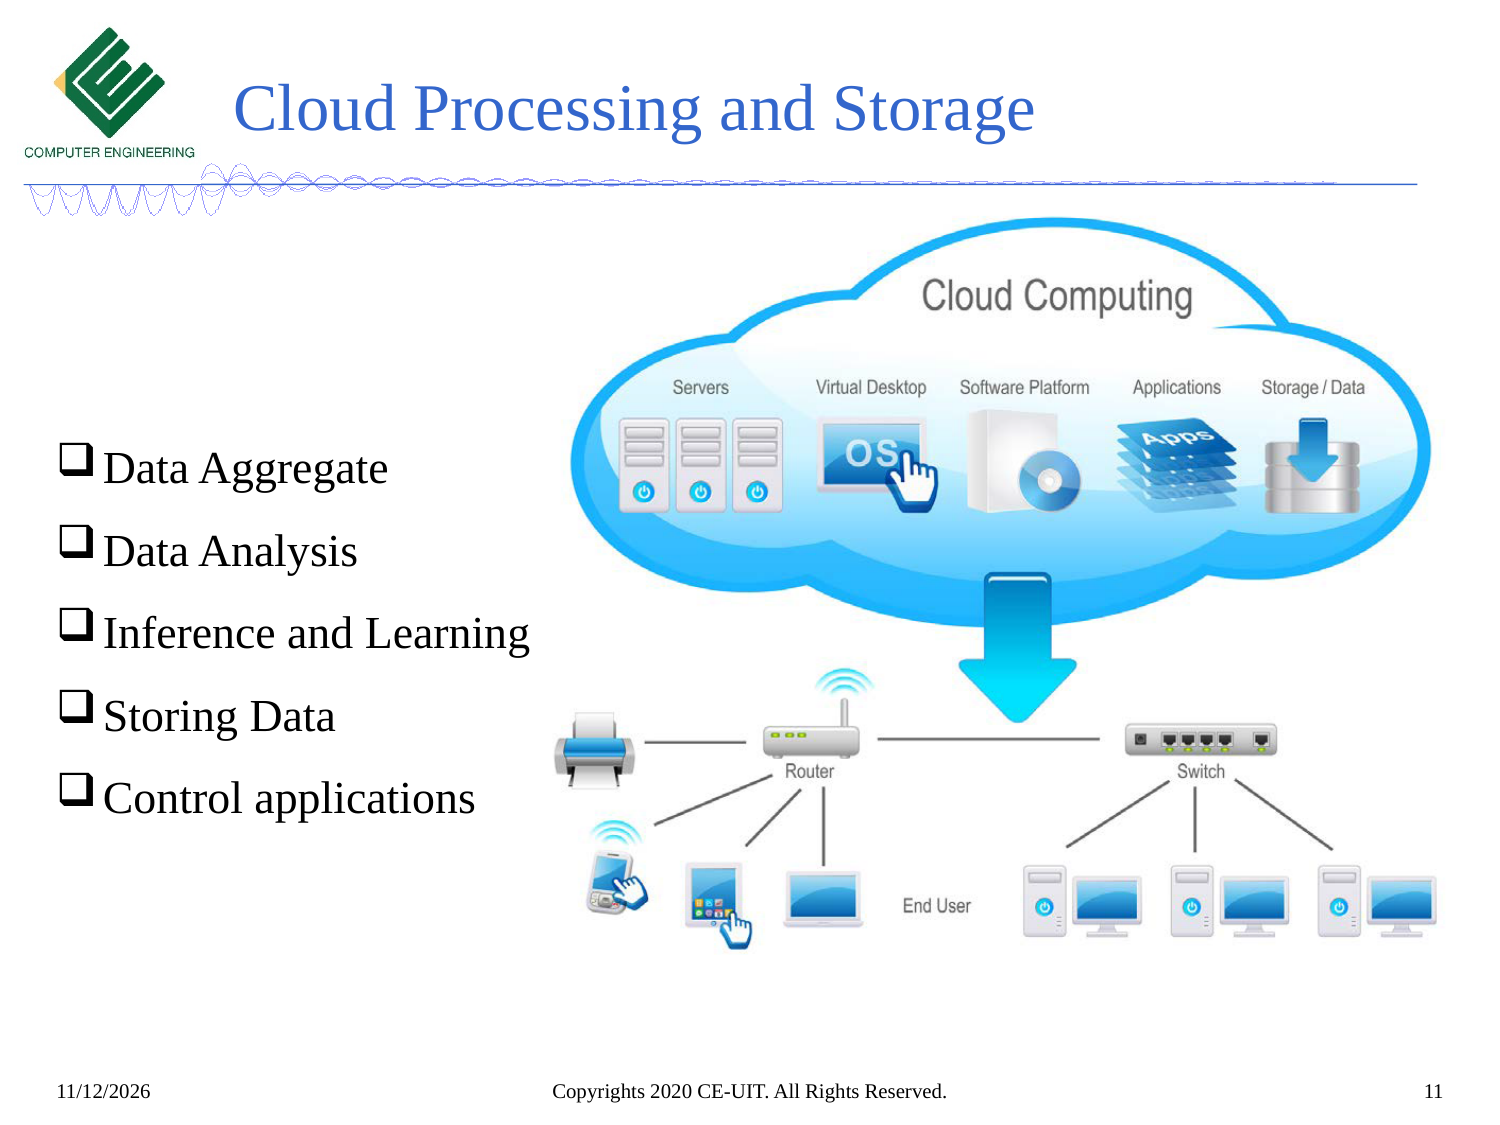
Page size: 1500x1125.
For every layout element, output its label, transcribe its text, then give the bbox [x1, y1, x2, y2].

picture [17, 0, 201, 184]
title Cloud Processing and Storage [218, 46, 1426, 162]
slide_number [41, 1070, 288, 1118]
footer Copyrights 2020 CE-UIT. All Rights Reserved. [288, 1070, 1170, 1118]
picture [29, 199, 1475, 955]
slide_number 11 [1170, 1070, 1459, 1118]
text_box Data Aggregate Data Analysis Inference and Learning Storing Data Control applications [41, 403, 522, 831]
